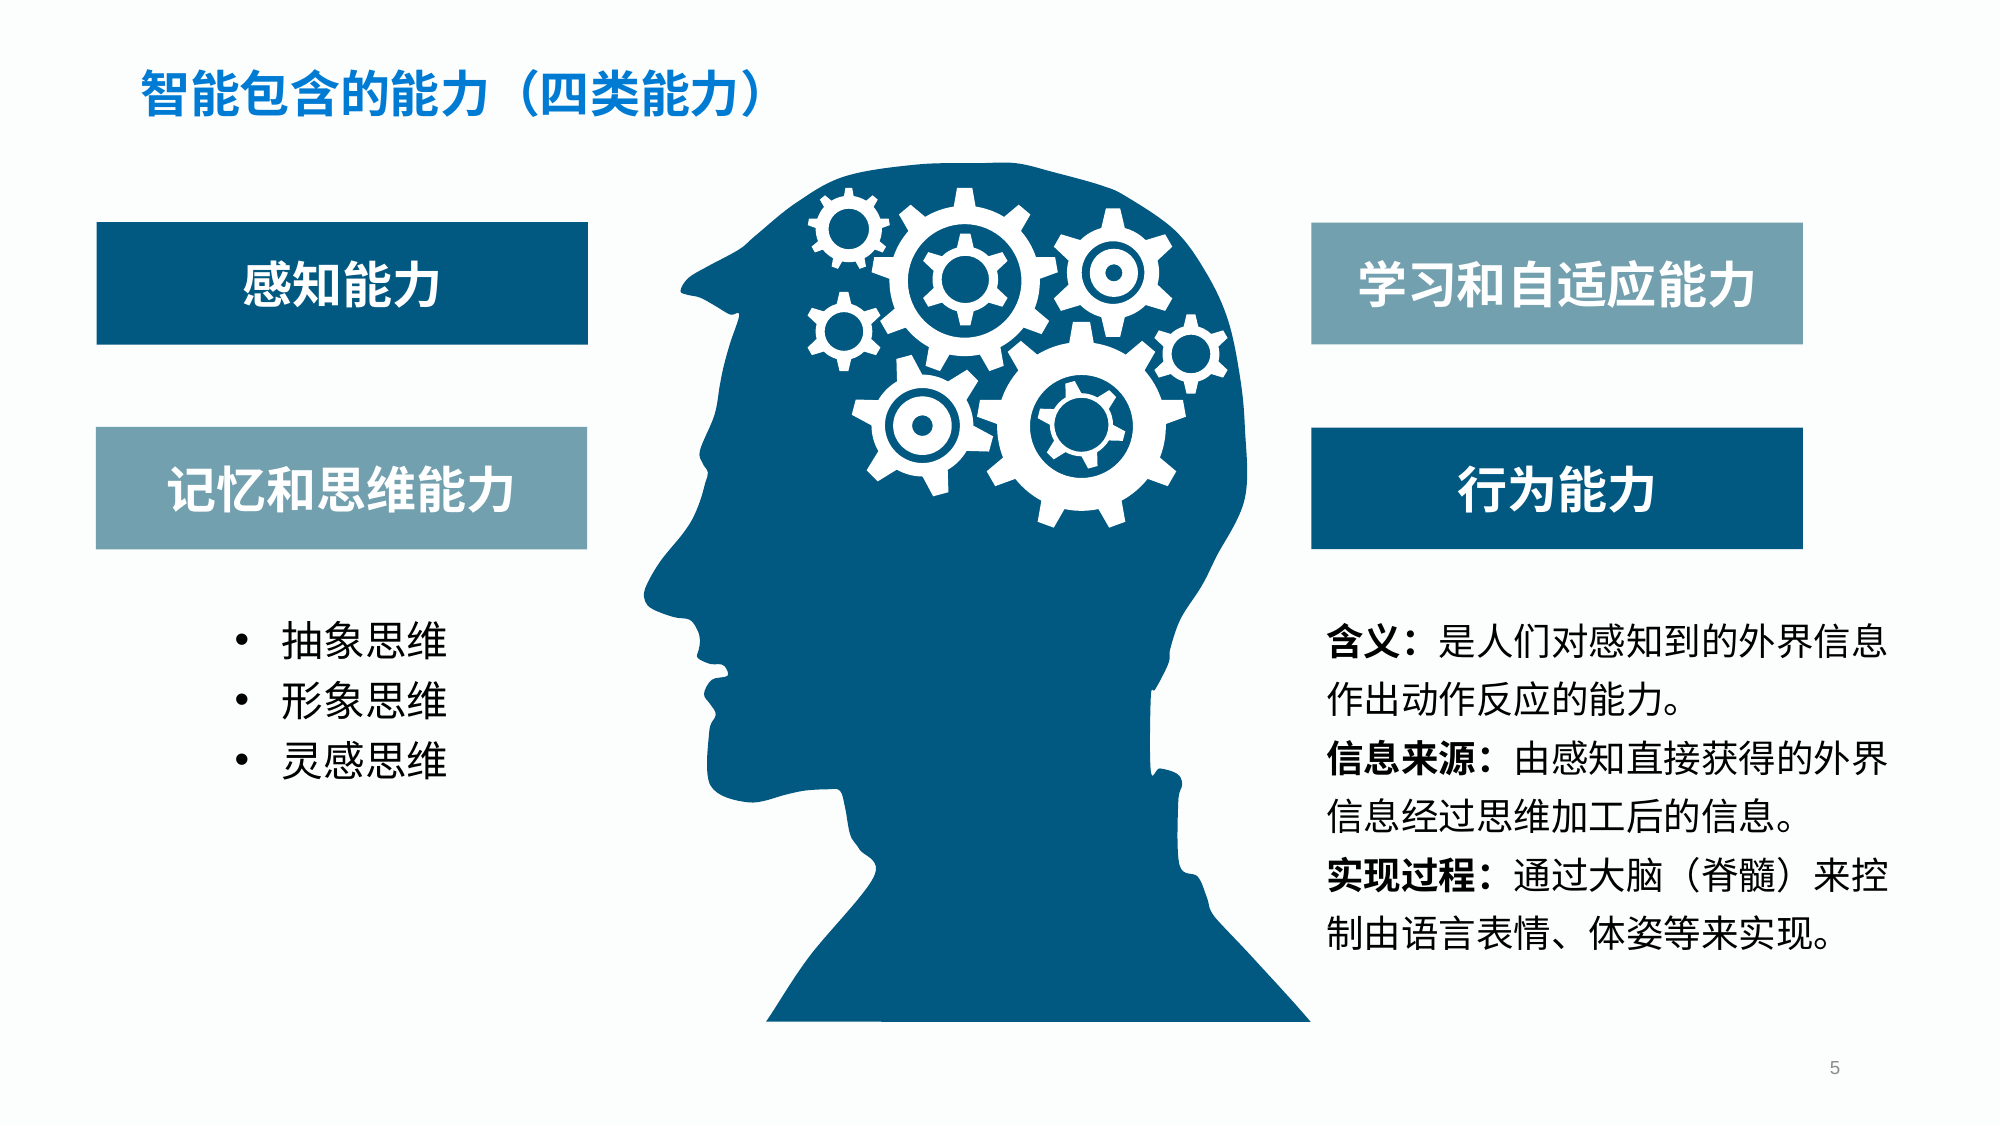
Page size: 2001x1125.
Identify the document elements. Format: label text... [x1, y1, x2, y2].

text_box 智能包含的能力（四类能力） [125, 55, 805, 130]
text_box [1153, 313, 1229, 395]
text_box [975, 320, 1188, 529]
text_box [870, 186, 1059, 373]
text_box [806, 186, 892, 271]
text_box [892, 395, 953, 456]
text_box 感知能力 [96, 221, 589, 346]
text_box [1052, 207, 1174, 338]
text_box [921, 232, 1009, 327]
text_box 行为能力 [1310, 427, 1804, 550]
text_box [850, 353, 995, 498]
slide_number 5 [1412, 1041, 1856, 1094]
text_box [1036, 379, 1127, 470]
text_box 含义：是人们对感知到的外界信息作出动作反应的能力。 信息来源：由感知直接获得的外界信息经过思维加工后的信息。 实现过程：通过大脑（脊髓）来控制由语言表情、体姿等来实现。 [1311, 597, 1931, 963]
text_box [642, 161, 1312, 1023]
text_box 学习和自适应能力 [1310, 222, 1804, 345]
text_box [1088, 247, 1140, 298]
text_box 抽象思维 形象思维 灵感思维 [219, 597, 464, 792]
text_box [806, 290, 882, 373]
text_box 记忆和思维能力 [95, 426, 588, 550]
